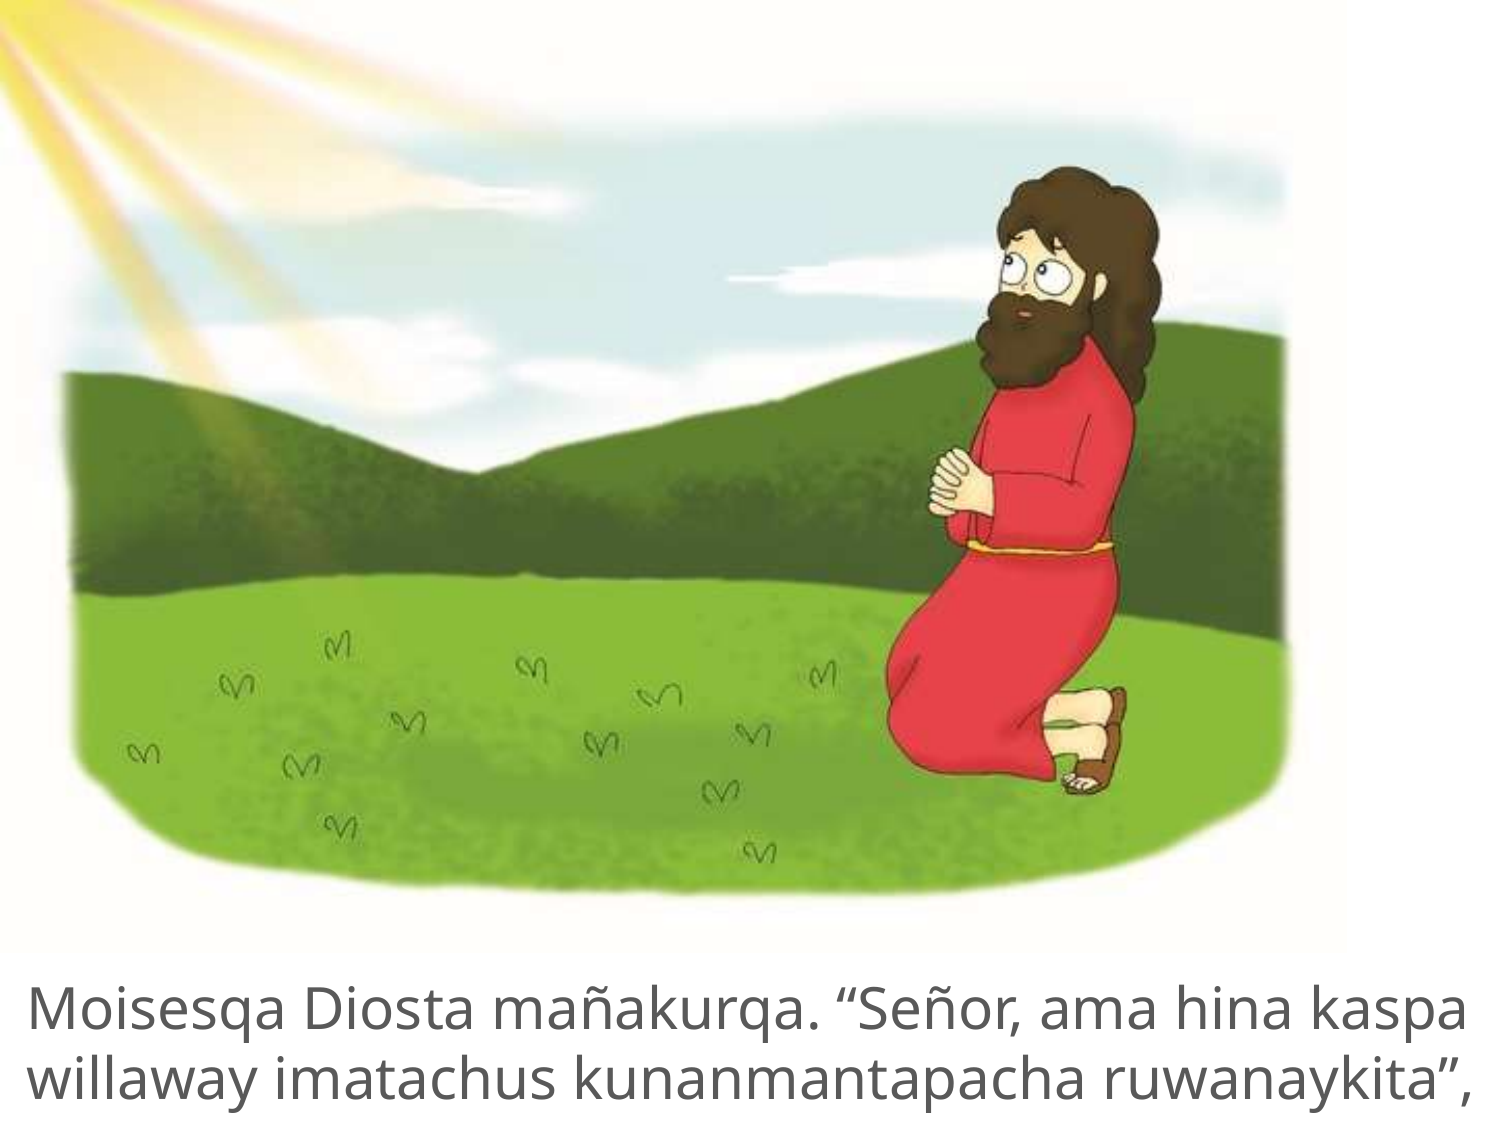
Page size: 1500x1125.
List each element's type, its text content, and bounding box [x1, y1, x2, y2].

text_box Moisesqa Diosta mañakurqa. “Señor, ama hina kaspa willaway imatachus kunanmantapacha ruwanaykita”, nispa. [11, 964, 1498, 1125]
picture [0, 0, 1348, 953]
